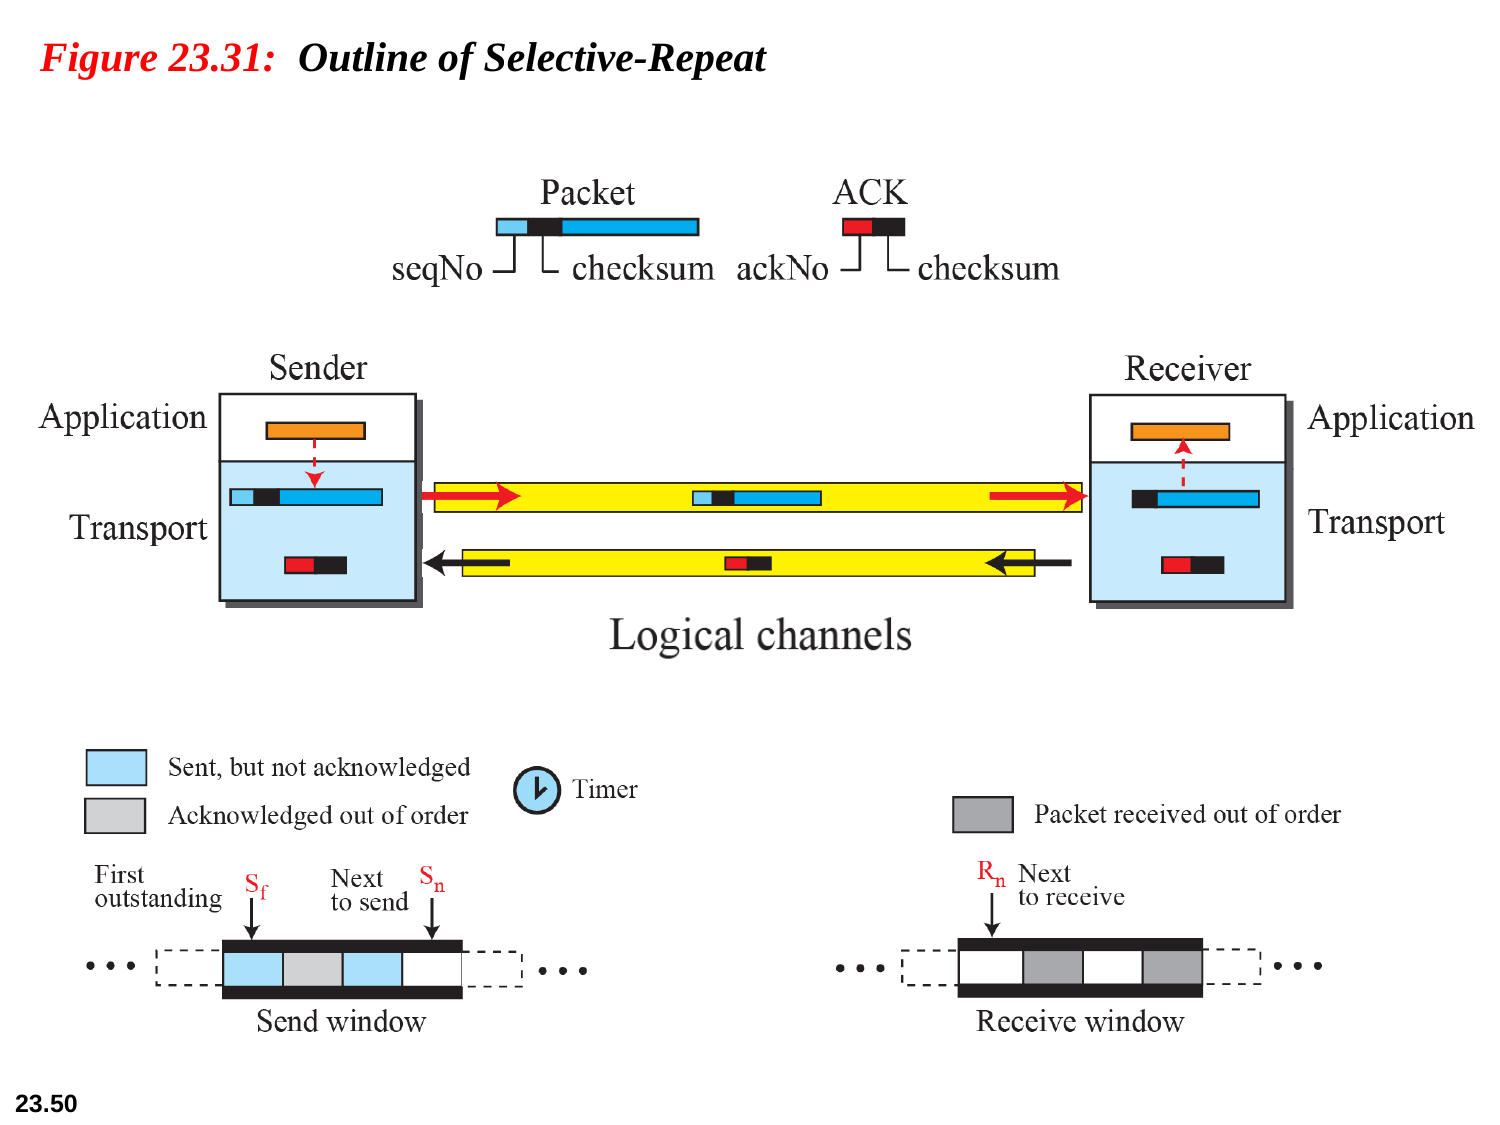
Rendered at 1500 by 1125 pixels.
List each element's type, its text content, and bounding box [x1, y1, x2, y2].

picture [38, 349, 1476, 609]
text_box 23.50 [0, 1049, 313, 1125]
text_box Figure 23.31: Outline of Selective-Repeat [24, 22, 1363, 87]
picture [835, 796, 1342, 1041]
picture [84, 749, 638, 1042]
picture [609, 612, 913, 664]
picture [391, 174, 1060, 291]
